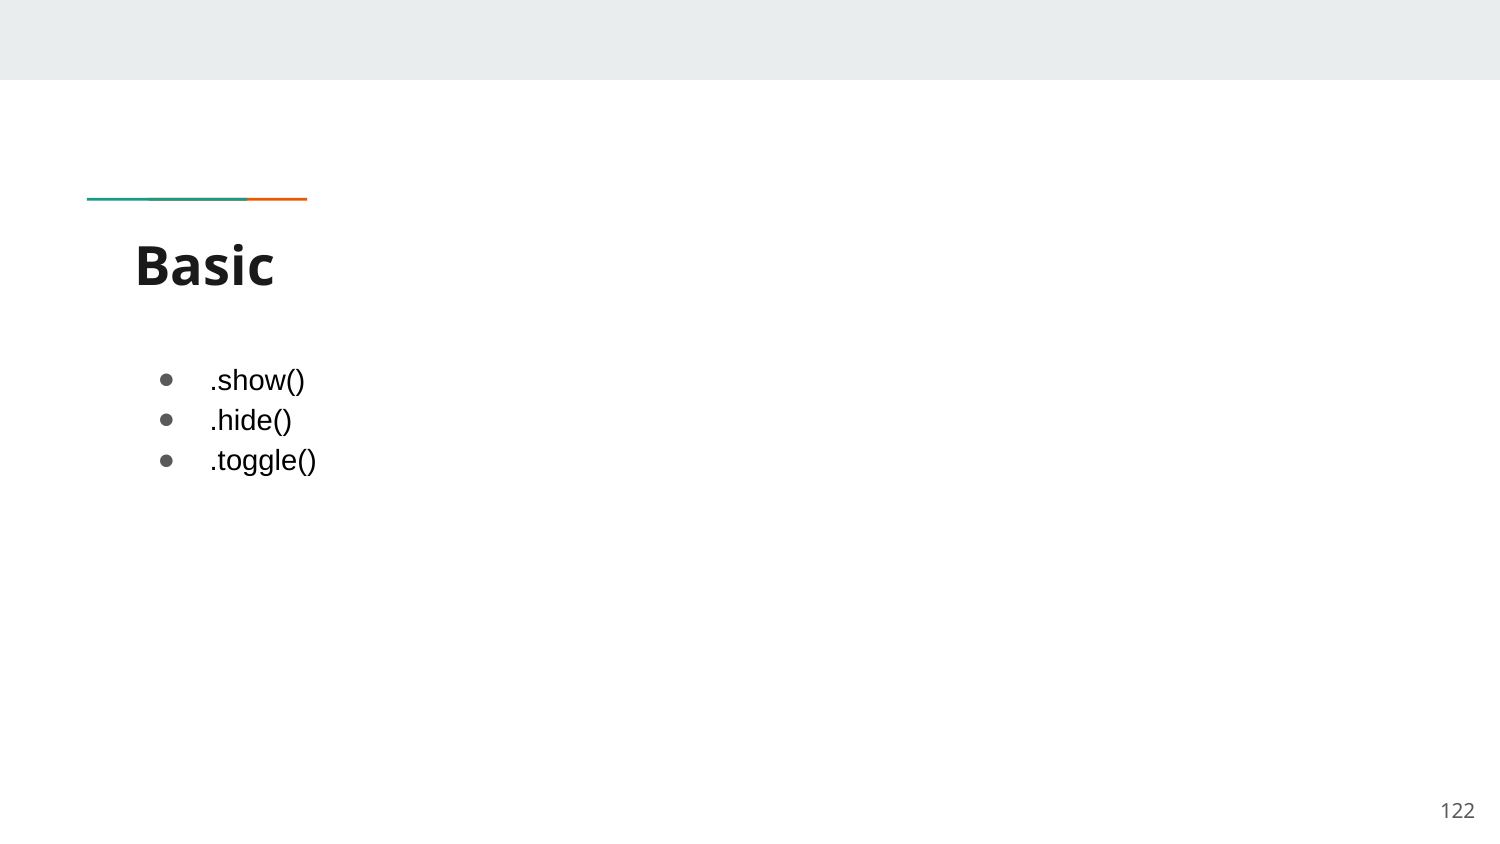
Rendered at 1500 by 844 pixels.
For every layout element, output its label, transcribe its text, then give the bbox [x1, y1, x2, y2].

list .show() .hide() .toggle() [119, 341, 1381, 712]
slide_number ‹#› [1400, 779, 1491, 844]
title Basic [119, 216, 1381, 305]
